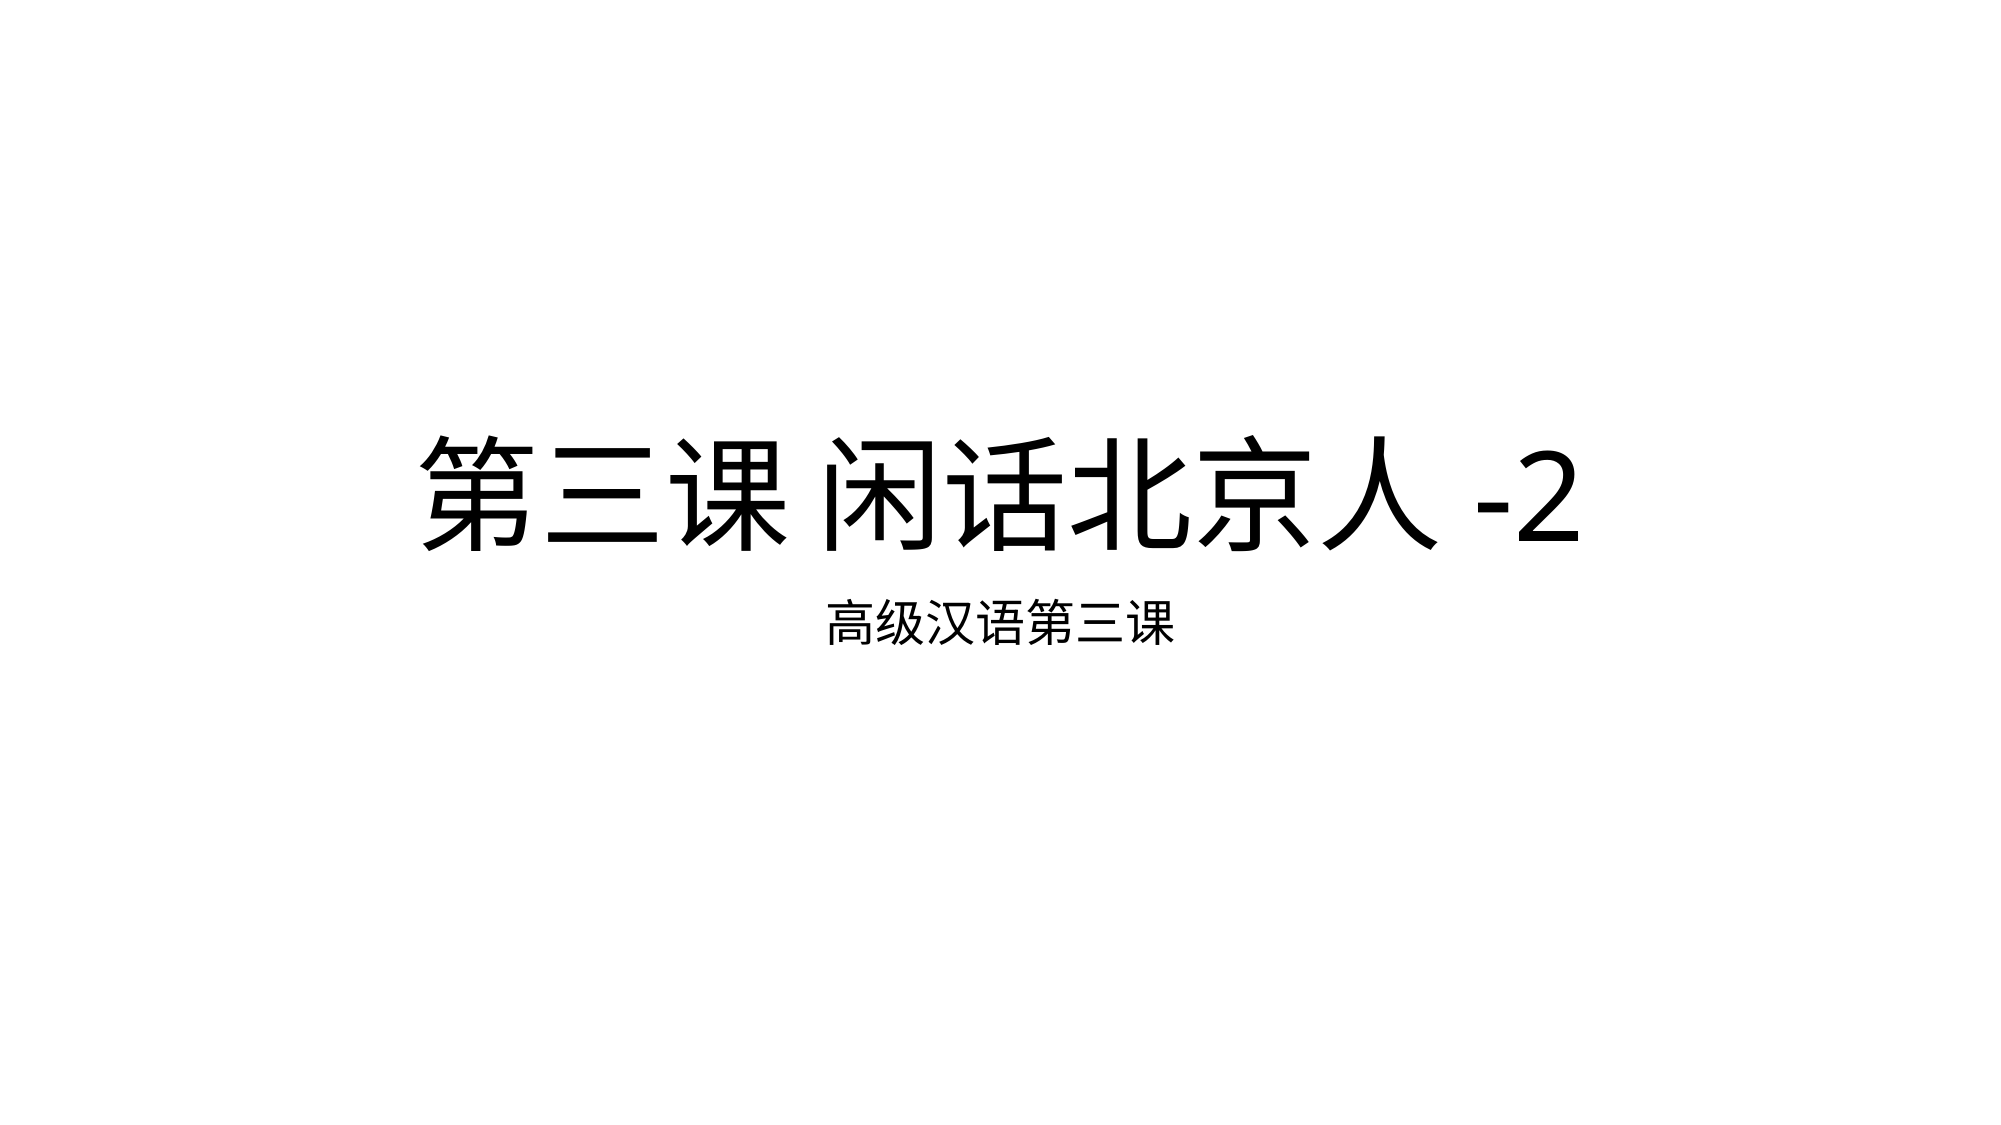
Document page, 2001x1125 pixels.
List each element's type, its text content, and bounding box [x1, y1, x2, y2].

title 第三课 闲话北京人-2 [249, 184, 1750, 576]
subtitle 高级汉语第三课 [249, 590, 1750, 863]
